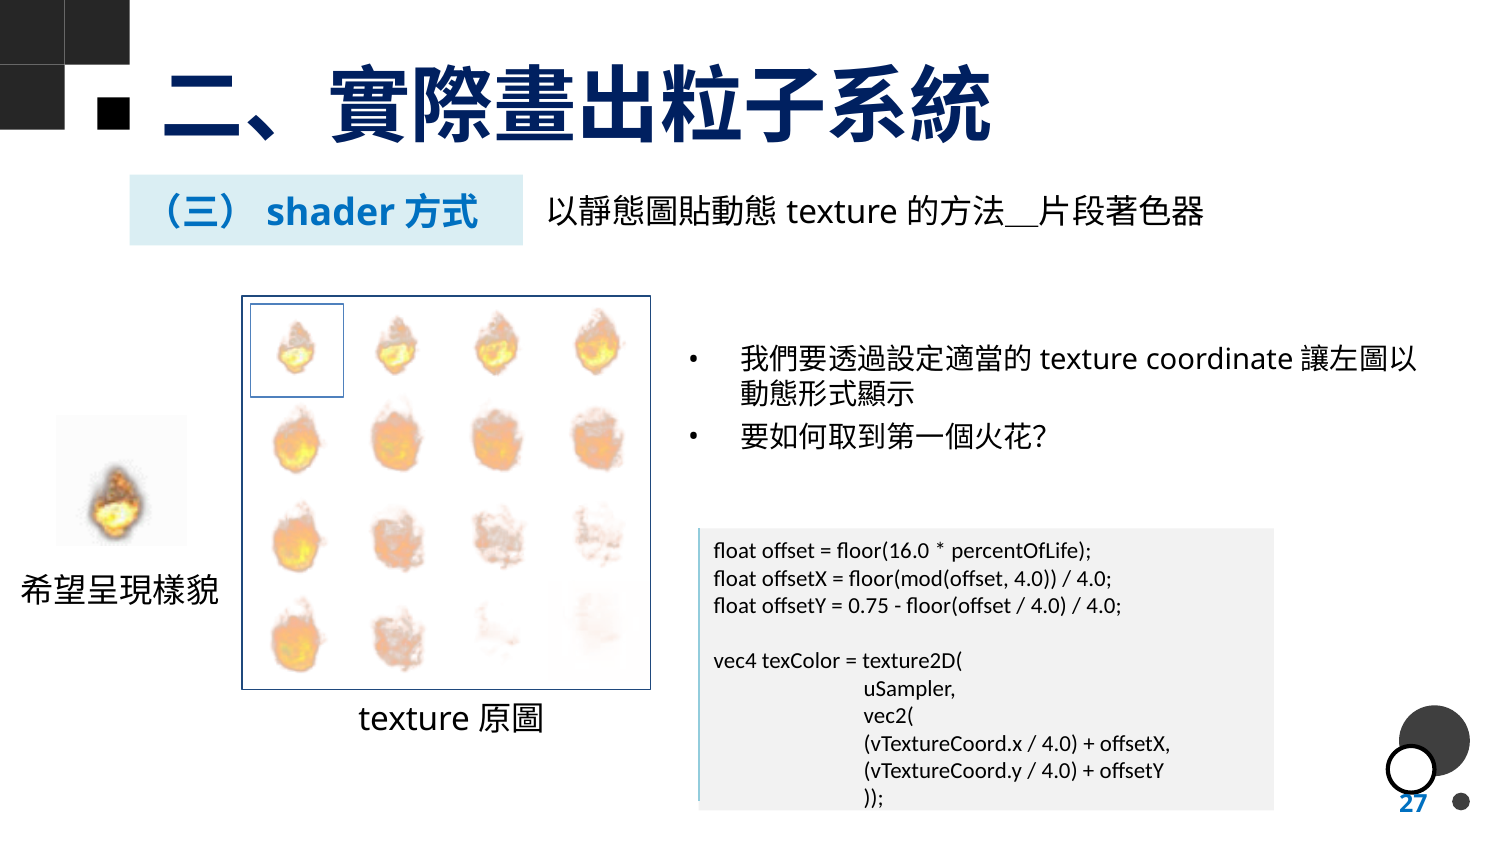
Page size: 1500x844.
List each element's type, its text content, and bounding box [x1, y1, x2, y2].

text_box （三）shader方式 [129, 174, 523, 246]
slide_number 27 [1092, 782, 1443, 827]
title 二、實際畫出粒子系統 [145, 32, 1319, 173]
picture [56, 415, 187, 546]
text_box 希望呈現樣貌 [5, 561, 245, 617]
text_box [1387, 705, 1471, 811]
text_box float offset = floor(16.0 * percentOfLife); float offsetX = floor(mod(offset, 4.0)) / 4.0; float offsetY = 0.75 - floor(offset / 4.0) / 4.0; vec4 texColor = texture2D( uSampler, vec2( (vTextureCoord.x / 4.0) + offsetX, (vTextureCoord.y / 4.0) + offsetY )); [698, 528, 1274, 811]
text_box [242, 617, 651, 690]
text_box 以靜態圖貼動態texture的方法＿片段著色器 [530, 182, 1305, 238]
text_box 我們要透過設定適當的texture coordinate讓左圖以動態形式顯示 要如何取到第一個火花？ [656, 333, 1443, 487]
picture [250, 280, 651, 681]
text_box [0, 0, 130, 130]
text_box texture原圖 [326, 690, 577, 746]
